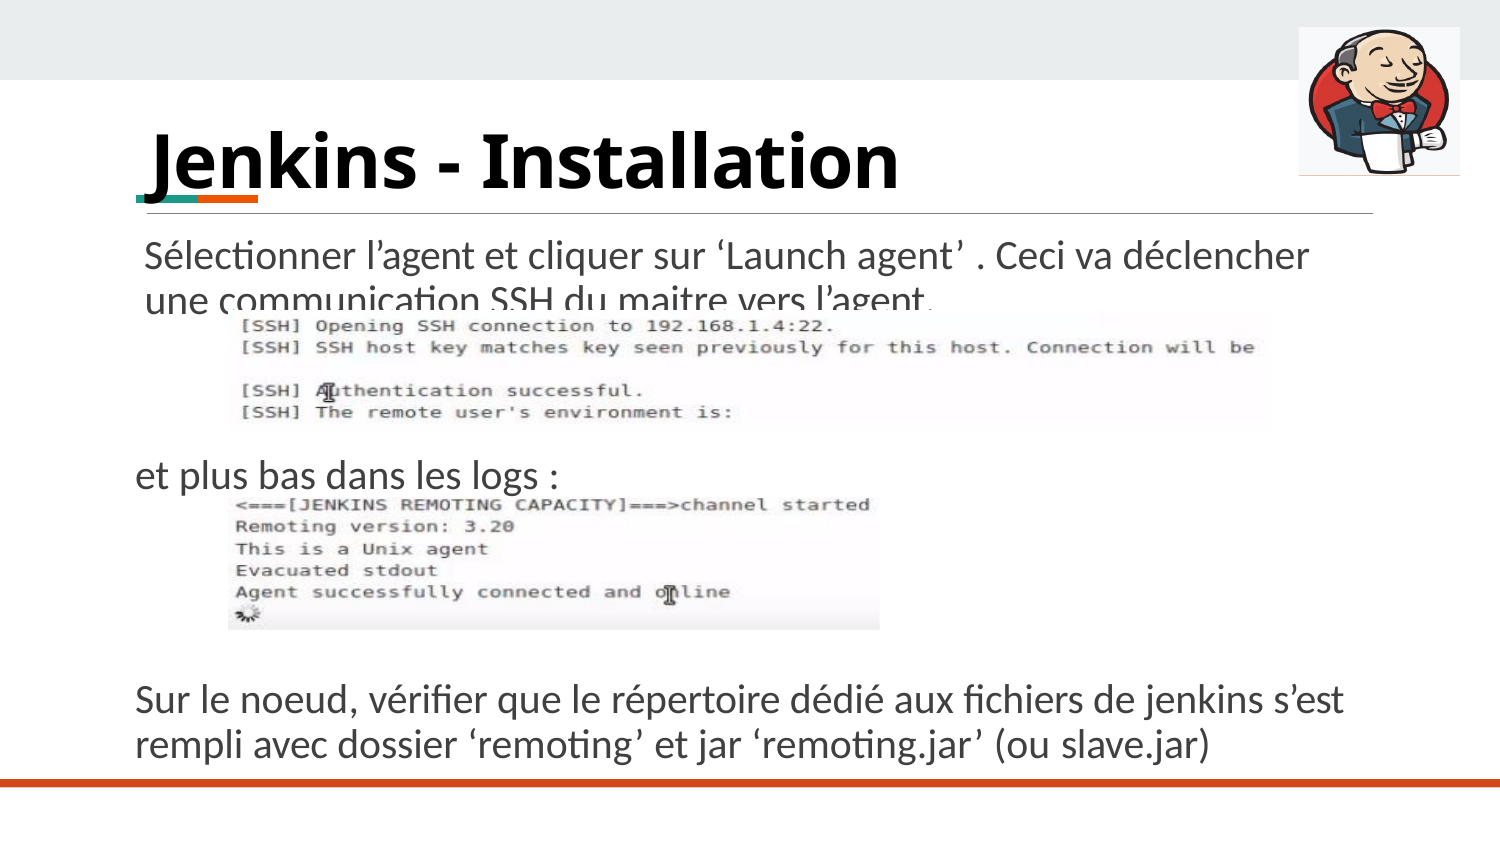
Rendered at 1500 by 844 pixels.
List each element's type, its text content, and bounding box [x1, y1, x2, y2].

text_box [1298, 27, 1461, 176]
text_box Sélectionner l’agent et cliquer sur ‘Launch agent’ . Ceci va déclencher une communication SSH du maitre vers l’agent. [132, 225, 1318, 324]
text_box [228, 497, 880, 631]
text_box Sur le noeud, vérifier que le répertoire dédié aux fichiers de jenkins s’est rempli avec dossier ‘remoting’ et jar ‘remoting.jar’ (ou slave.jar) [132, 668, 1358, 767]
text_box [0, 779, 1500, 788]
title Jenkins - Installation [147, 111, 938, 225]
text_box [228, 310, 1272, 433]
text_box et plus bas dans les logs : [132, 446, 563, 499]
